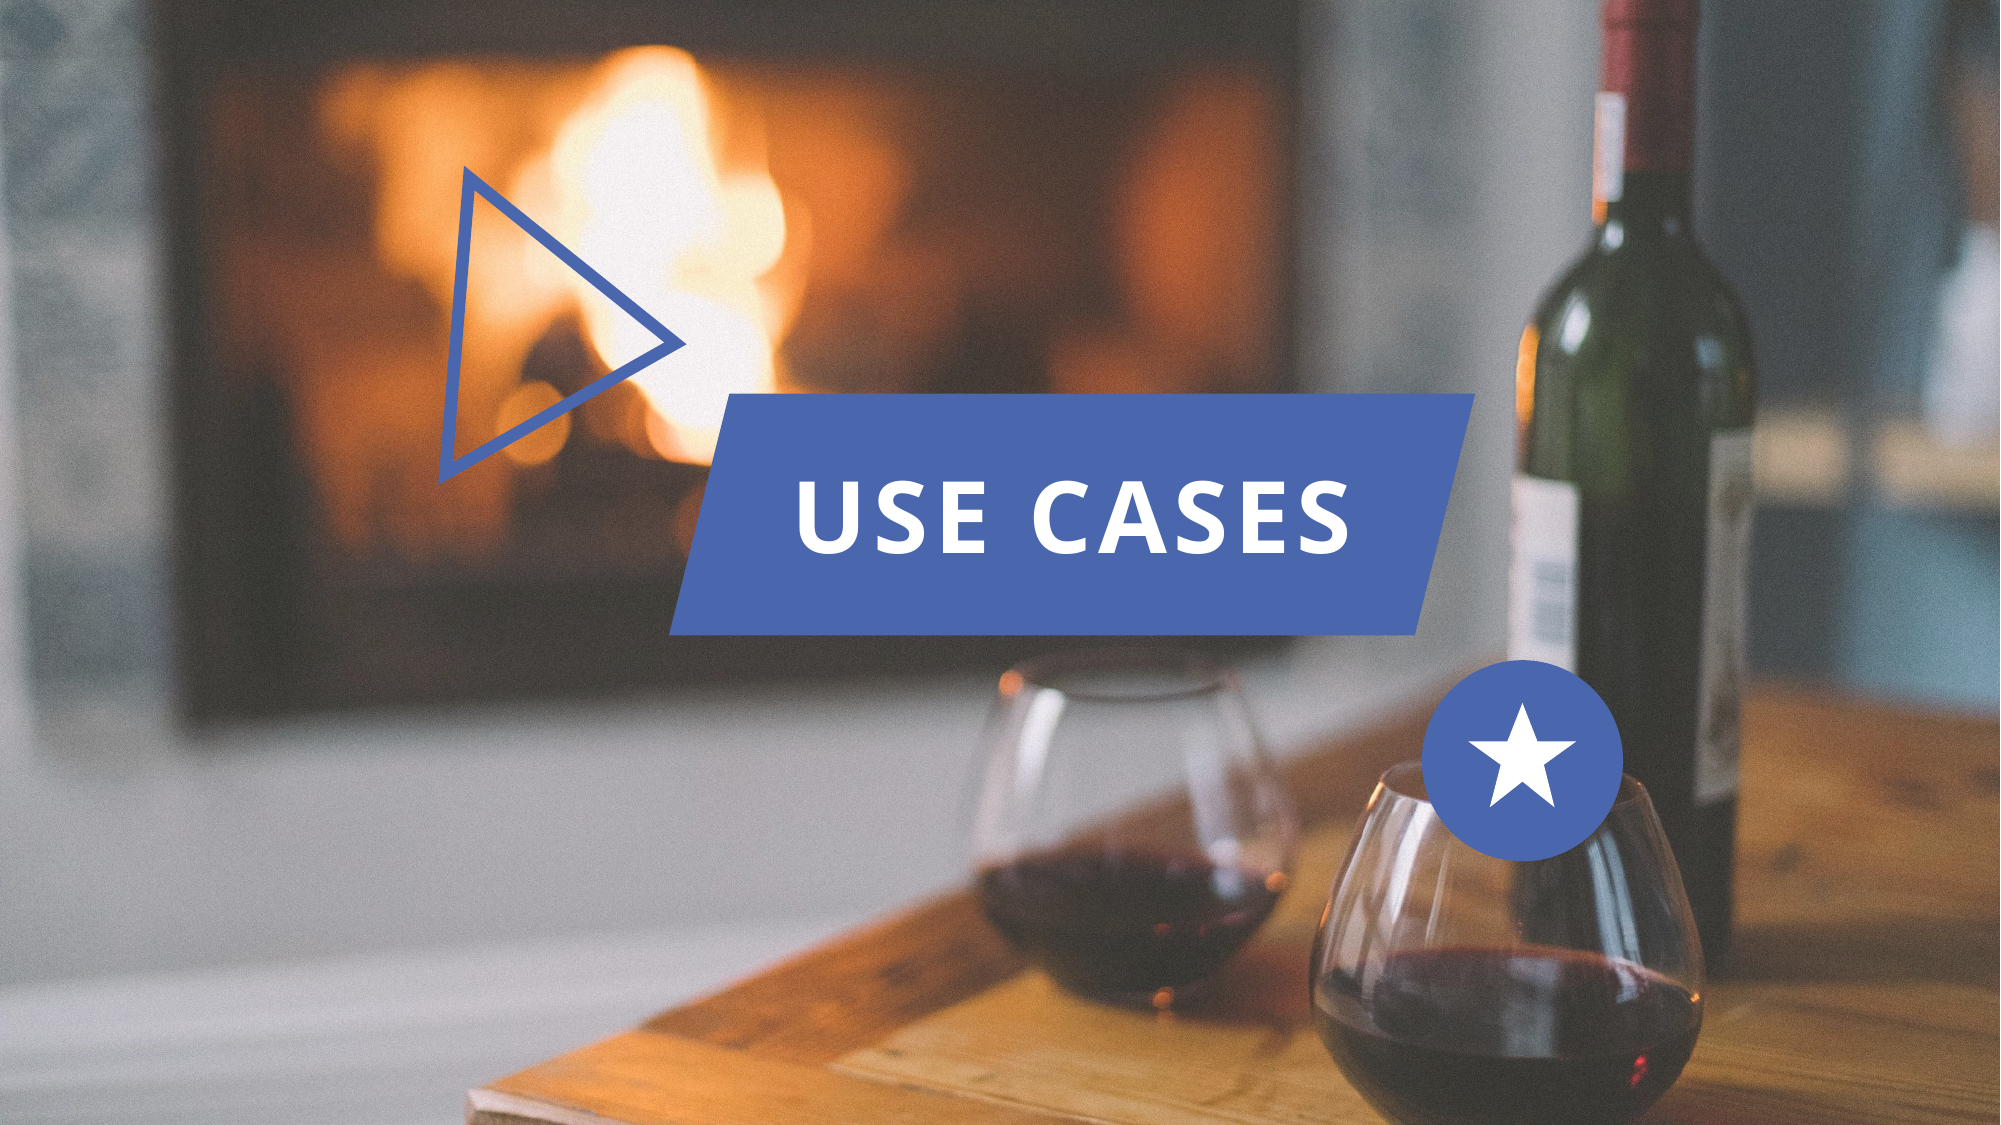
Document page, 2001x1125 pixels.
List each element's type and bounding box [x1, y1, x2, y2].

text_box [1421, 659, 1624, 862]
picture [0, 0, 2000, 1125]
